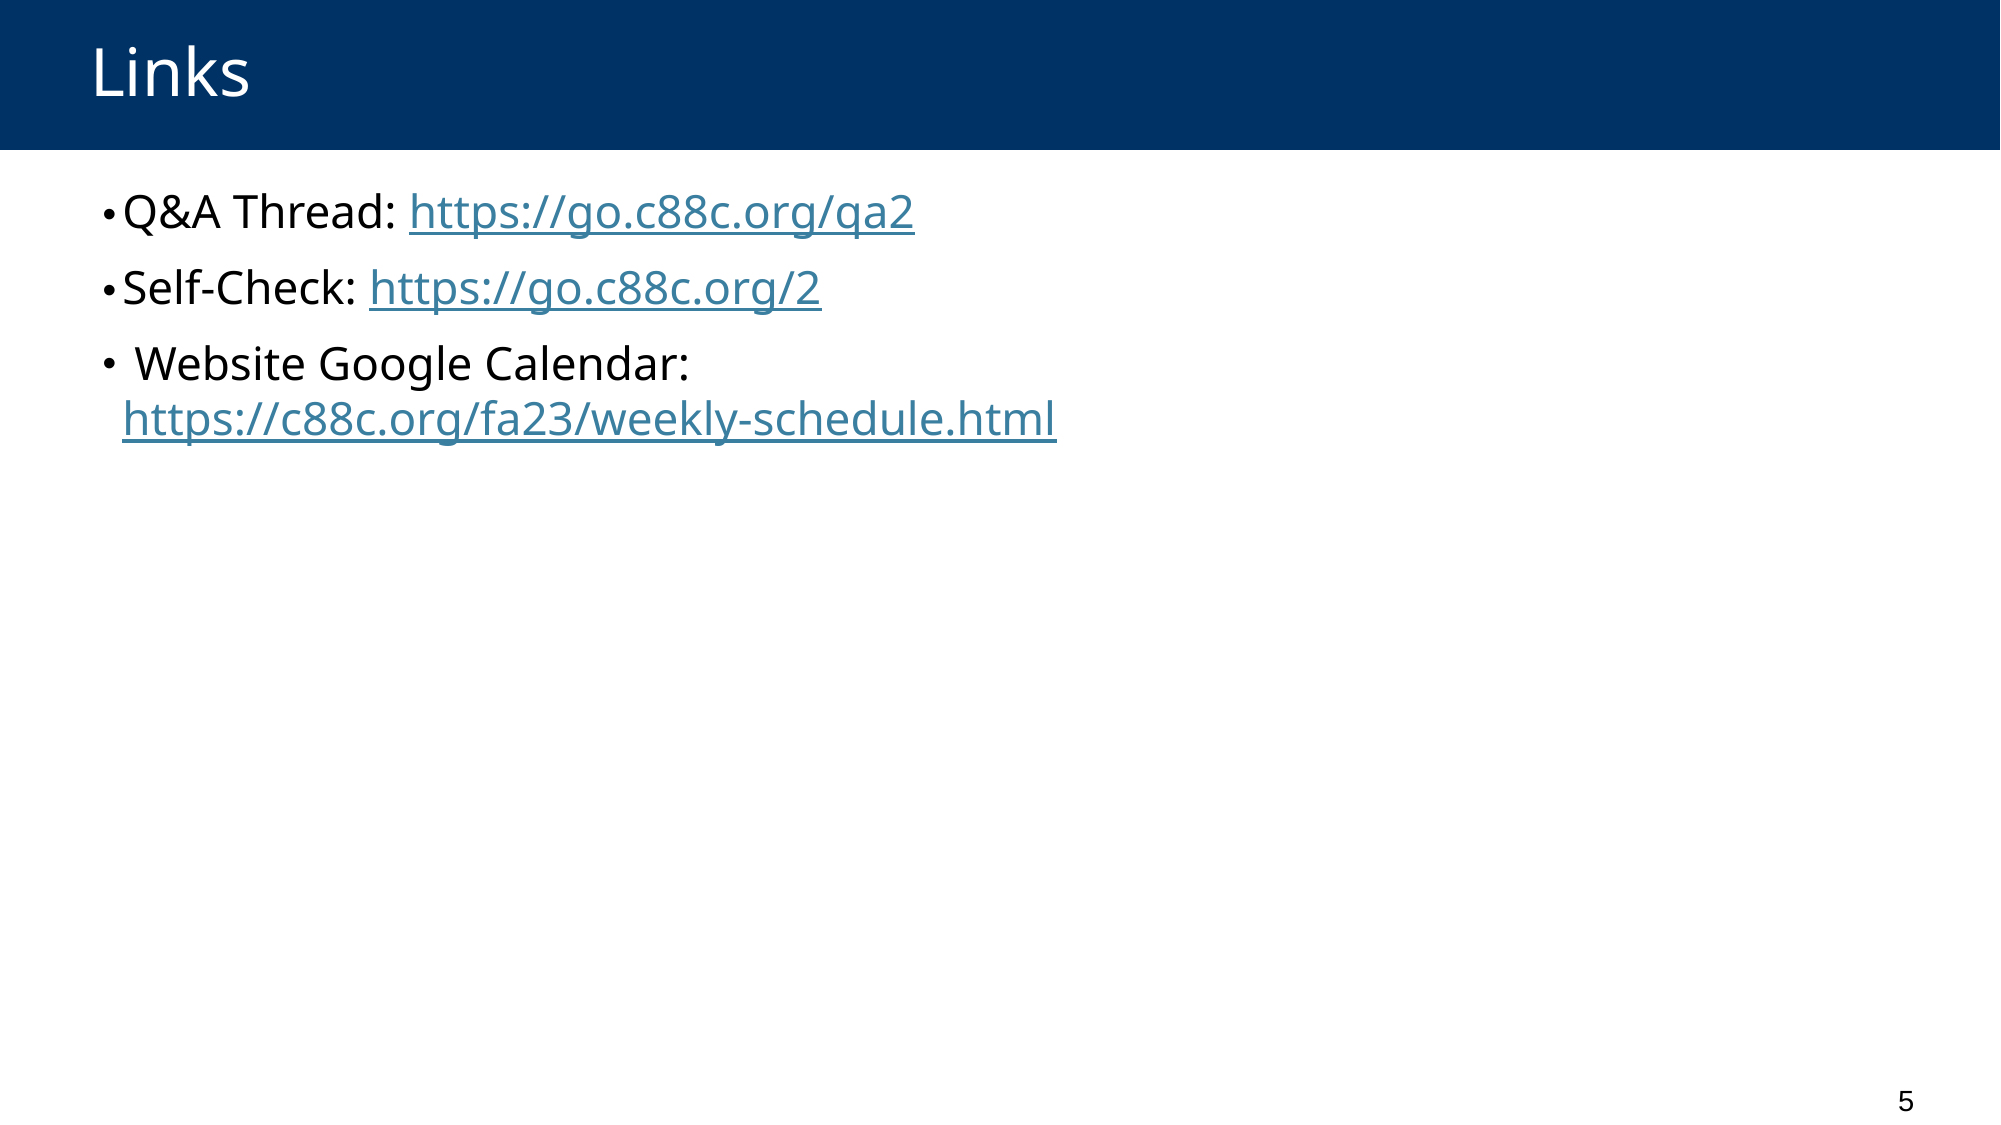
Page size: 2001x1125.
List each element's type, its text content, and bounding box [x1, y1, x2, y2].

title Links [0, 0, 2000, 152]
slide_number 5 [1883, 1074, 2000, 1125]
list Q&A Thread: https://go.c88c.org/qa2 Self-Check: https://go.c88c.org/2 Website Google Calendar: https://c88c.org/fa23/weekly-schedule.html [87, 174, 1525, 1038]
